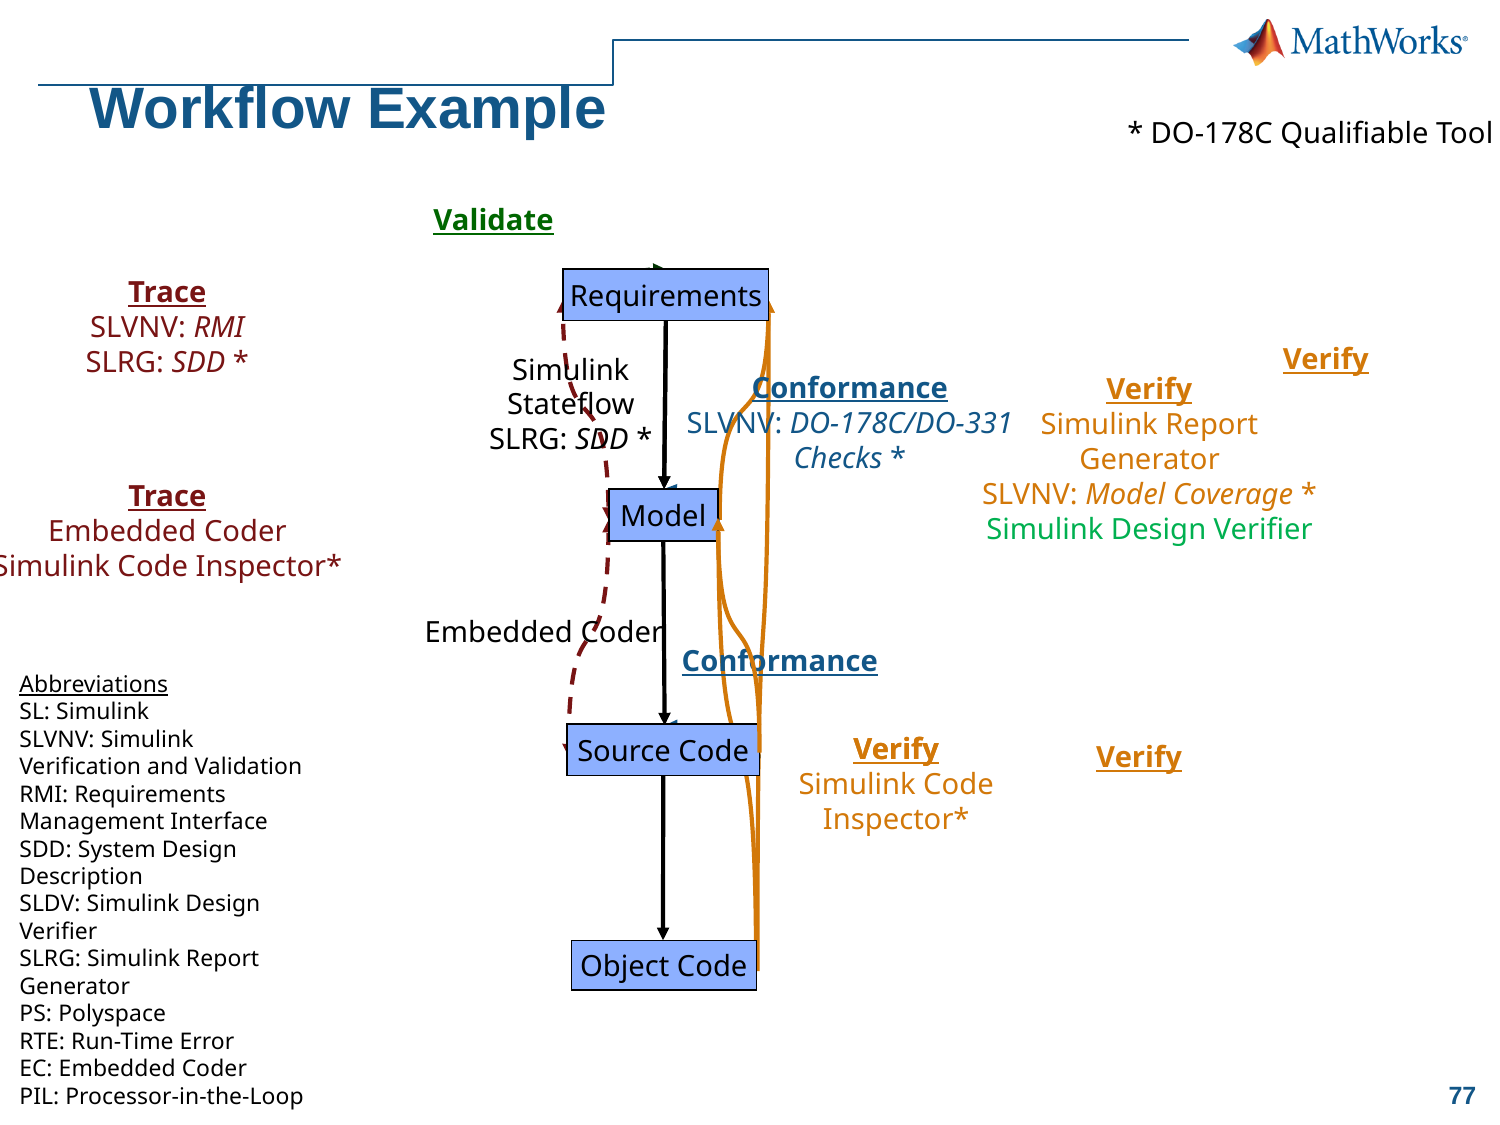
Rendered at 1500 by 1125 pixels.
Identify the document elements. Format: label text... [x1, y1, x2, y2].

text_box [562, 299, 609, 521]
text_box Abbreviations SL: Simulink SLVNV: Simulink Verification and Validation RMI: Requirements Management Interface SDD: System Design Description SLDV: Simulink Design Verifier SLRG: Simulink Report Generator PS: Polyspace RTE: Run-Time Error EC: Embedded Coder PIL: Processor-in-the-Loop [0, 657, 341, 1121]
text_box Simulink Stateflow SLRG: SDD * [614, 344, 657, 463]
text_box Verify [1082, 731, 1197, 781]
text_box Requirements [614, 269, 769, 321]
text_box Object Code [571, 940, 757, 991]
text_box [717, 517, 760, 753]
text_box Conformance [773, 635, 892, 684]
text_box Verify [1269, 334, 1383, 383]
text_box Trace Embedded Coder Simulink Code Inspector* [0, 470, 357, 590]
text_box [664, 725, 712, 757]
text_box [663, 320, 667, 490]
picture [1226, 7, 1483, 78]
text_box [719, 299, 756, 515]
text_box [568, 519, 609, 757]
text_box Trace SLVNV: RMI SLRG: SDD * [16, 267, 319, 386]
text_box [562, 268, 666, 301]
text_box Embedded Coder [670, 606, 677, 655]
text_box Conformance SLVNV: DO-178C/DO-331 Checks * [673, 362, 714, 481]
text_box Simulink Stateflow SLRG: SDD * [475, 344, 557, 463]
text_box Verify Simulink Code Inspector* [784, 723, 1008, 843]
text_box Embedded Coder [613, 606, 657, 655]
text_box Validate [420, 194, 568, 243]
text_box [663, 488, 720, 521]
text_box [718, 760, 752, 971]
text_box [757, 299, 769, 972]
text_box Source Code [566, 723, 713, 776]
text_box Model [613, 488, 711, 542]
text_box Verify Simulink Report Generator SLVNV: Model Coverage * Simulink Design Verifier [968, 363, 1331, 553]
text_box * DO-178C Qualifiable Tool [1450, 107, 1500, 156]
text_box Verify [839, 723, 954, 773]
text_box Conformance [670, 635, 711, 684]
text_box Embedded Coder [411, 606, 563, 655]
title Workflow Example [74, 62, 1450, 162]
text_box Conformance SLVNV: DO-178C/DO-331 Checks * [773, 362, 1027, 481]
